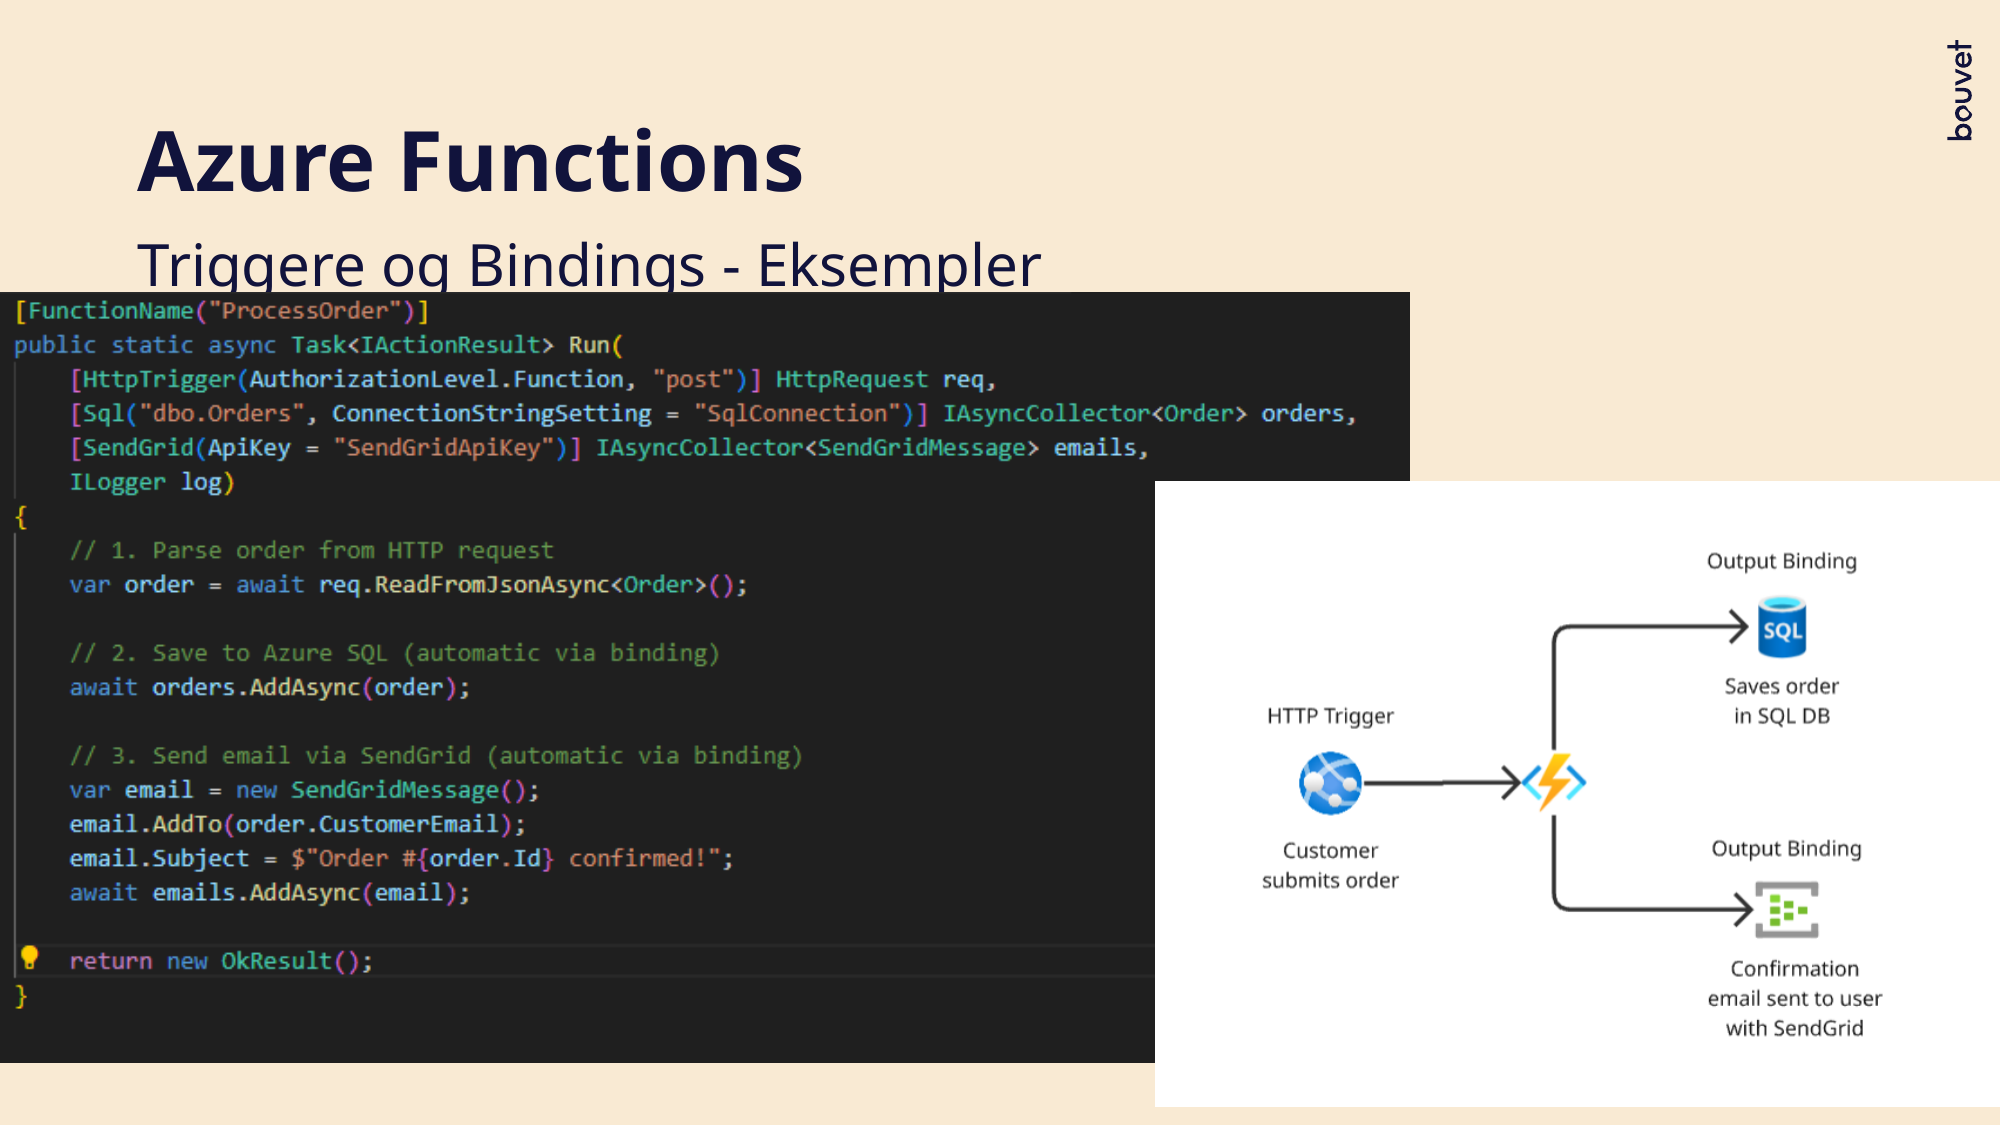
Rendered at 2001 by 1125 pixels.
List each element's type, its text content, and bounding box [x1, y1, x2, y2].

title Azure Functions [137, 119, 1863, 214]
list Triggere og Bindings - Eksempler [137, 214, 1863, 314]
picture [0, 292, 2000, 1107]
